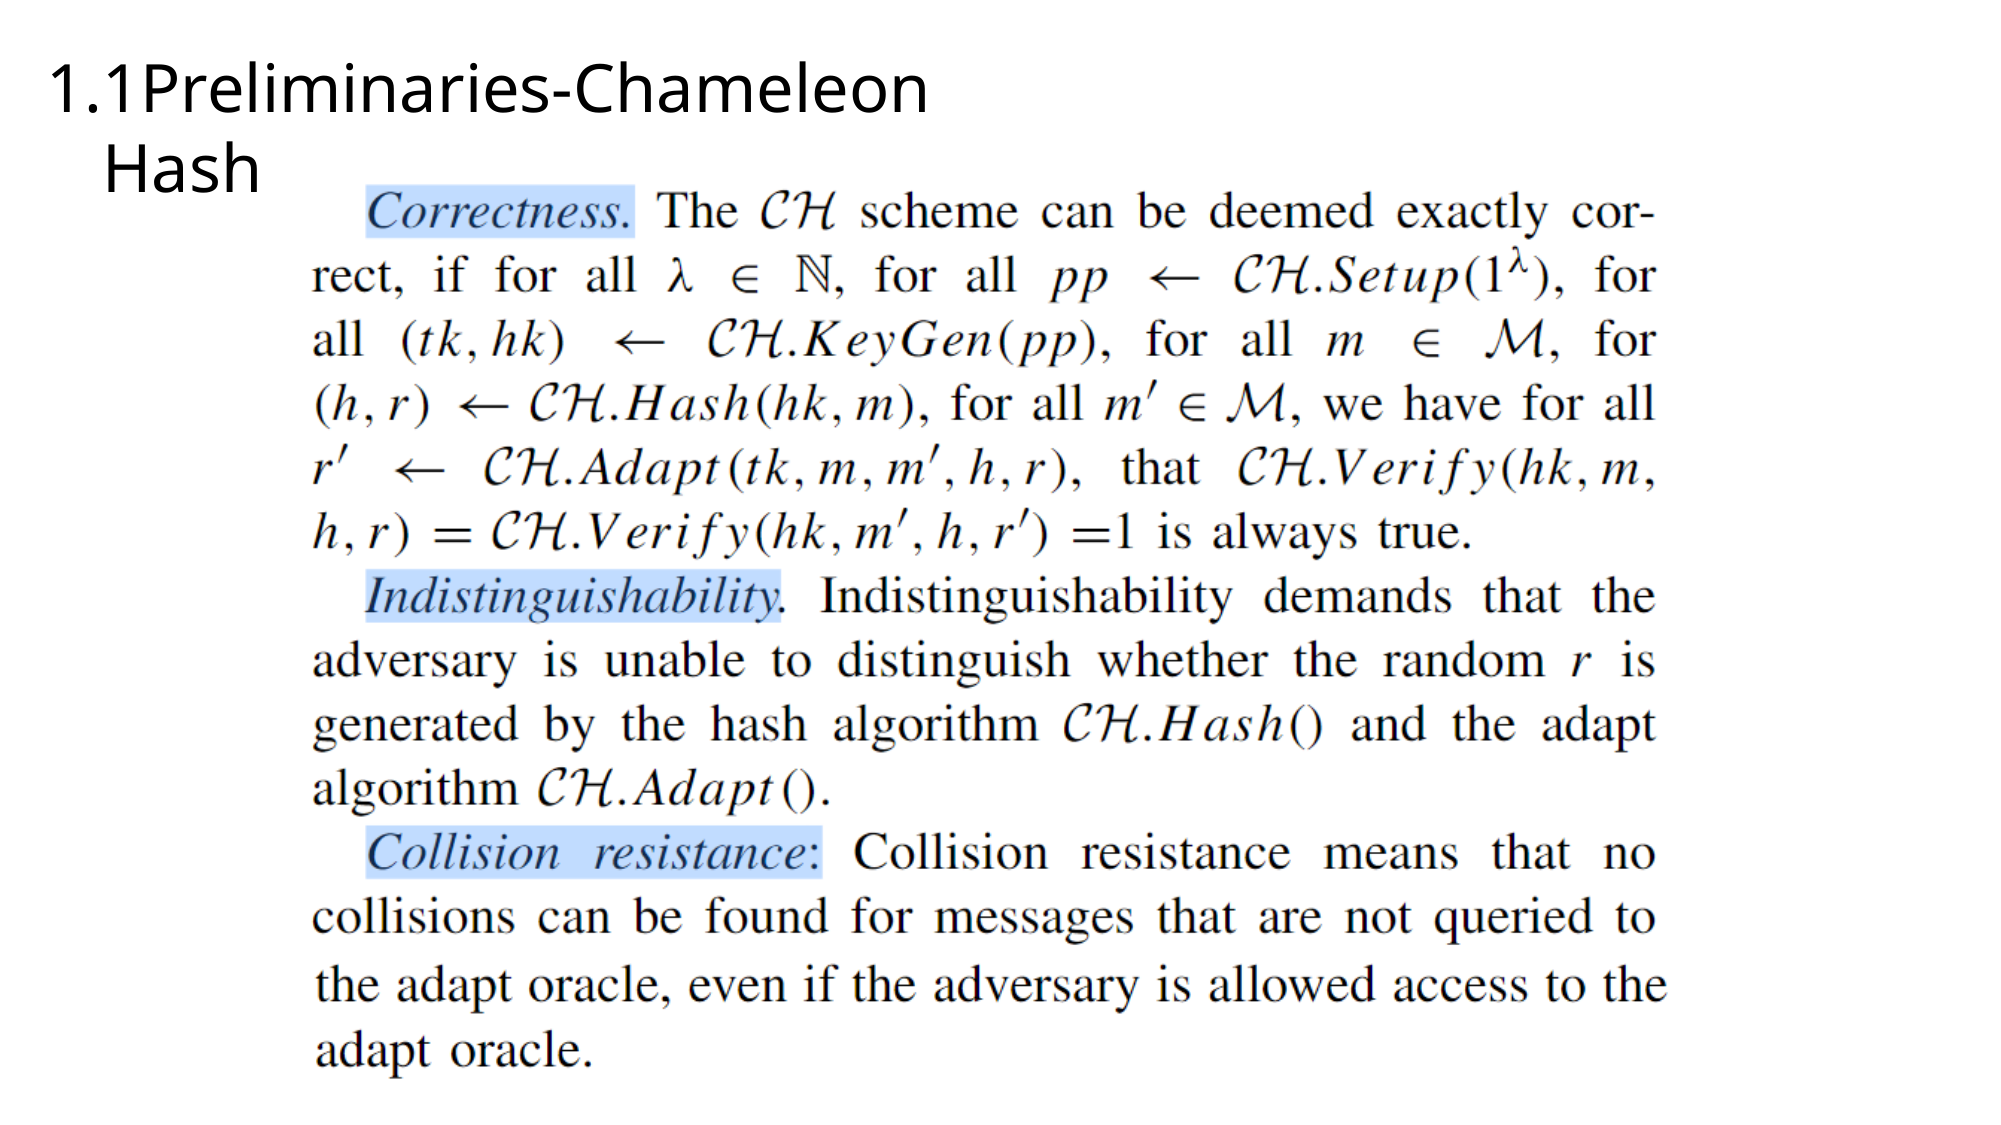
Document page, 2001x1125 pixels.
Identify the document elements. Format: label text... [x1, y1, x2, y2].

picture [302, 177, 1686, 1094]
text_box 1Preliminaries-Chameleon Hash [31, 38, 1125, 213]
